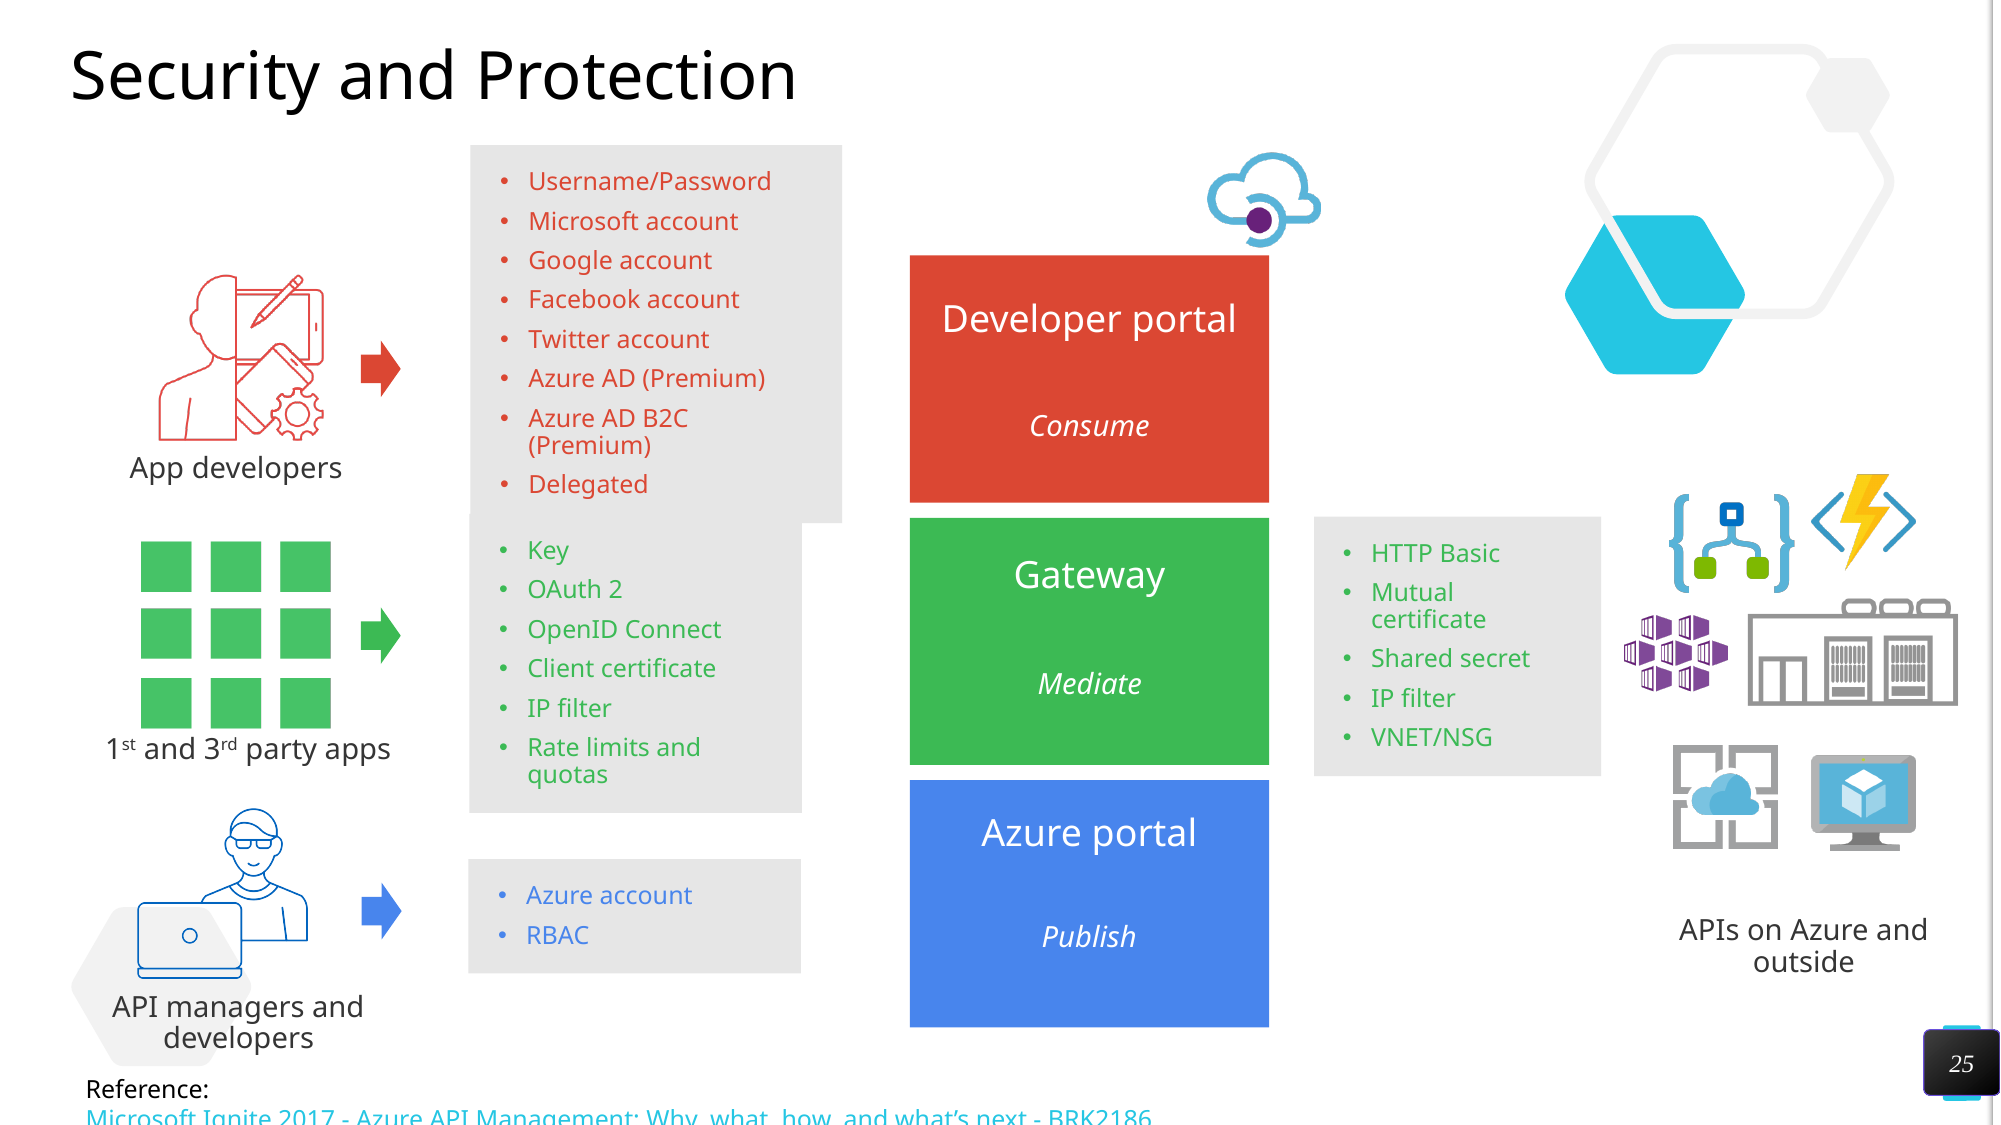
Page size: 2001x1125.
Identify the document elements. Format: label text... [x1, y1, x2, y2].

text_box App developers [61, 437, 412, 501]
text_box Publish [909, 906, 1269, 970]
picture [1624, 470, 1971, 855]
text_box APIs on Azure and outside [1601, 891, 2000, 1003]
text_box [865, 214, 1314, 1069]
picture [139, 255, 343, 460]
picture [117, 788, 328, 999]
text_box HTTP Basic Mutual certificate Shared secret IP filter VNET/NSG [1314, 516, 1602, 777]
picture [1207, 143, 1321, 257]
text_box Developer portal [909, 280, 1269, 362]
text_box [361, 881, 403, 942]
text_box Azure account RBAC [468, 859, 801, 974]
text_box [909, 517, 1270, 765]
text_box Key OAuth 2 OpenID Connect Client certificate IP filter Rate limits and quotas [469, 513, 802, 813]
title Security and Protection [70, 42, 1930, 114]
text_box 1st and 3rd party apps [47, 718, 450, 782]
text_box [360, 605, 402, 666]
text_box Gateway [909, 536, 1269, 618]
text_box Consume [909, 395, 1269, 459]
text_box Username/Password Microsoft account Google account Facebook account Twitter account Azure AD (Premium) Azure AD B2C (Premium) Delegated [470, 145, 843, 524]
text_box Reference: Microsoft Ignite 2017 - Azure API Management: Why, what, how, and what’s next - BRK2186 [70, 1065, 1276, 1125]
text_box Azure portal [909, 793, 1269, 875]
picture [122, 521, 349, 748]
text_box [909, 780, 1270, 1028]
text_box 25 [1923, 1029, 2000, 1096]
text_box [909, 255, 1270, 503]
text_box [360, 338, 402, 399]
text_box API managers and developers [24, 968, 453, 1079]
text_box Mediate [910, 653, 1269, 717]
